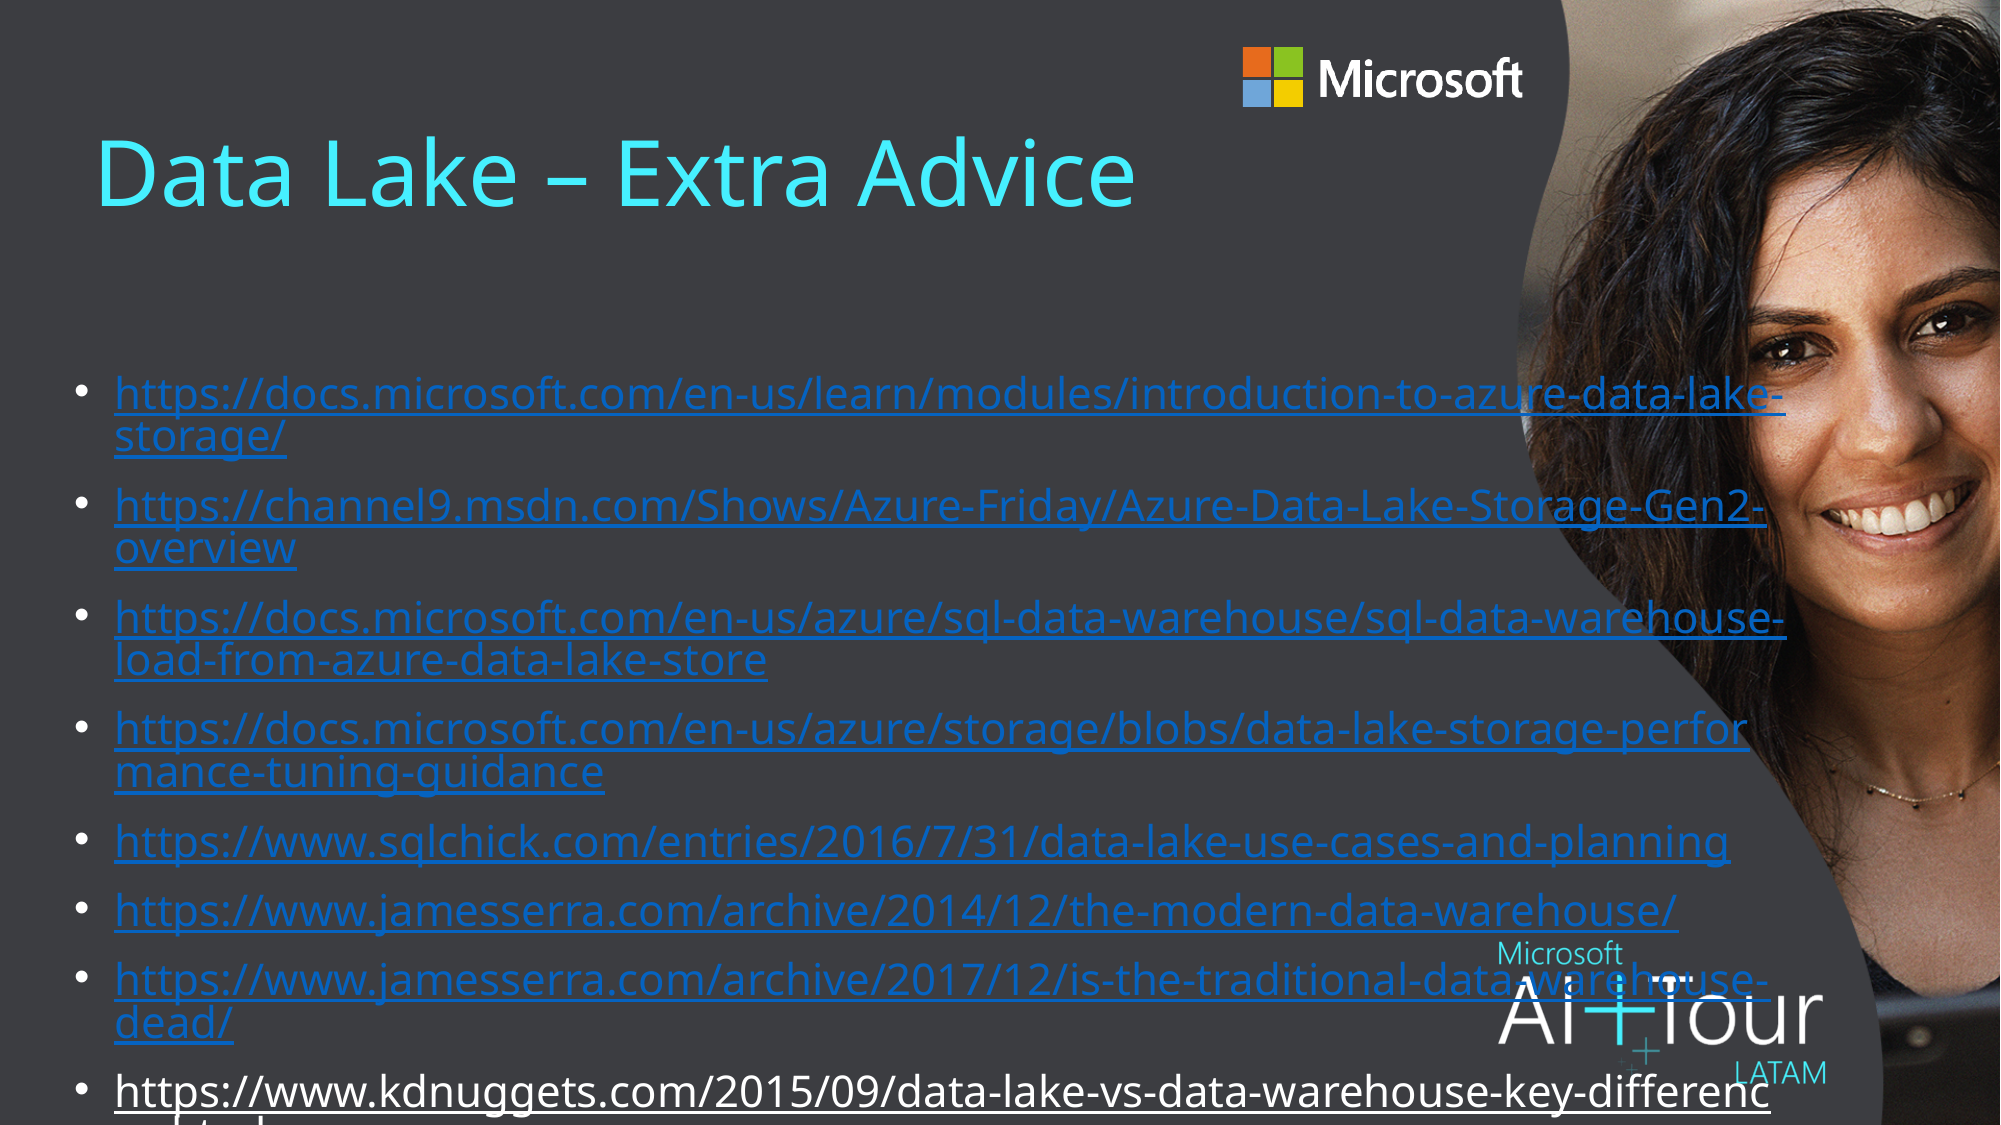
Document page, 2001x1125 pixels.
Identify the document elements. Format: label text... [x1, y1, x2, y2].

picture [0, 0, 2000, 1125]
list https://docs.microsoft.com/en-us/learn/modules/introduction-to-azure-data-lake-storage/ https://channel9.msdn.com/Shows/Azure-Friday/Azure-Data-Lake-Storage-Gen2-overview https://docs.microsoft.com/en-us/azure/sql-data-warehouse/sql-data-warehouse-load-from-azure-data-lake-store https://docs.microsoft.com/en-us/azure/storage/blobs/data-lake-storage-performance-tuning-guidance https://www.sqlchick.com/entries/2016/7/31/data-lake-use-cases-and-planning https://www.jamesserra.com/archive/2014/12/the-modern-data-warehouse/ https://www.jamesserra.com/archive/2017/12/is-the-traditional-data-warehouse-dead/ https://www.kdnuggets.com/2015/09/data-lake-vs-data-warehouse-key-differences.html https://towardsdatascience.com/a-brief-introduction-to-two-data-processing-architectures-lambda-and-kappa-for-big-data-4f35c28005bb [59, 290, 1804, 1030]
title Data Lake – Extra Advice [78, 104, 1804, 250]
